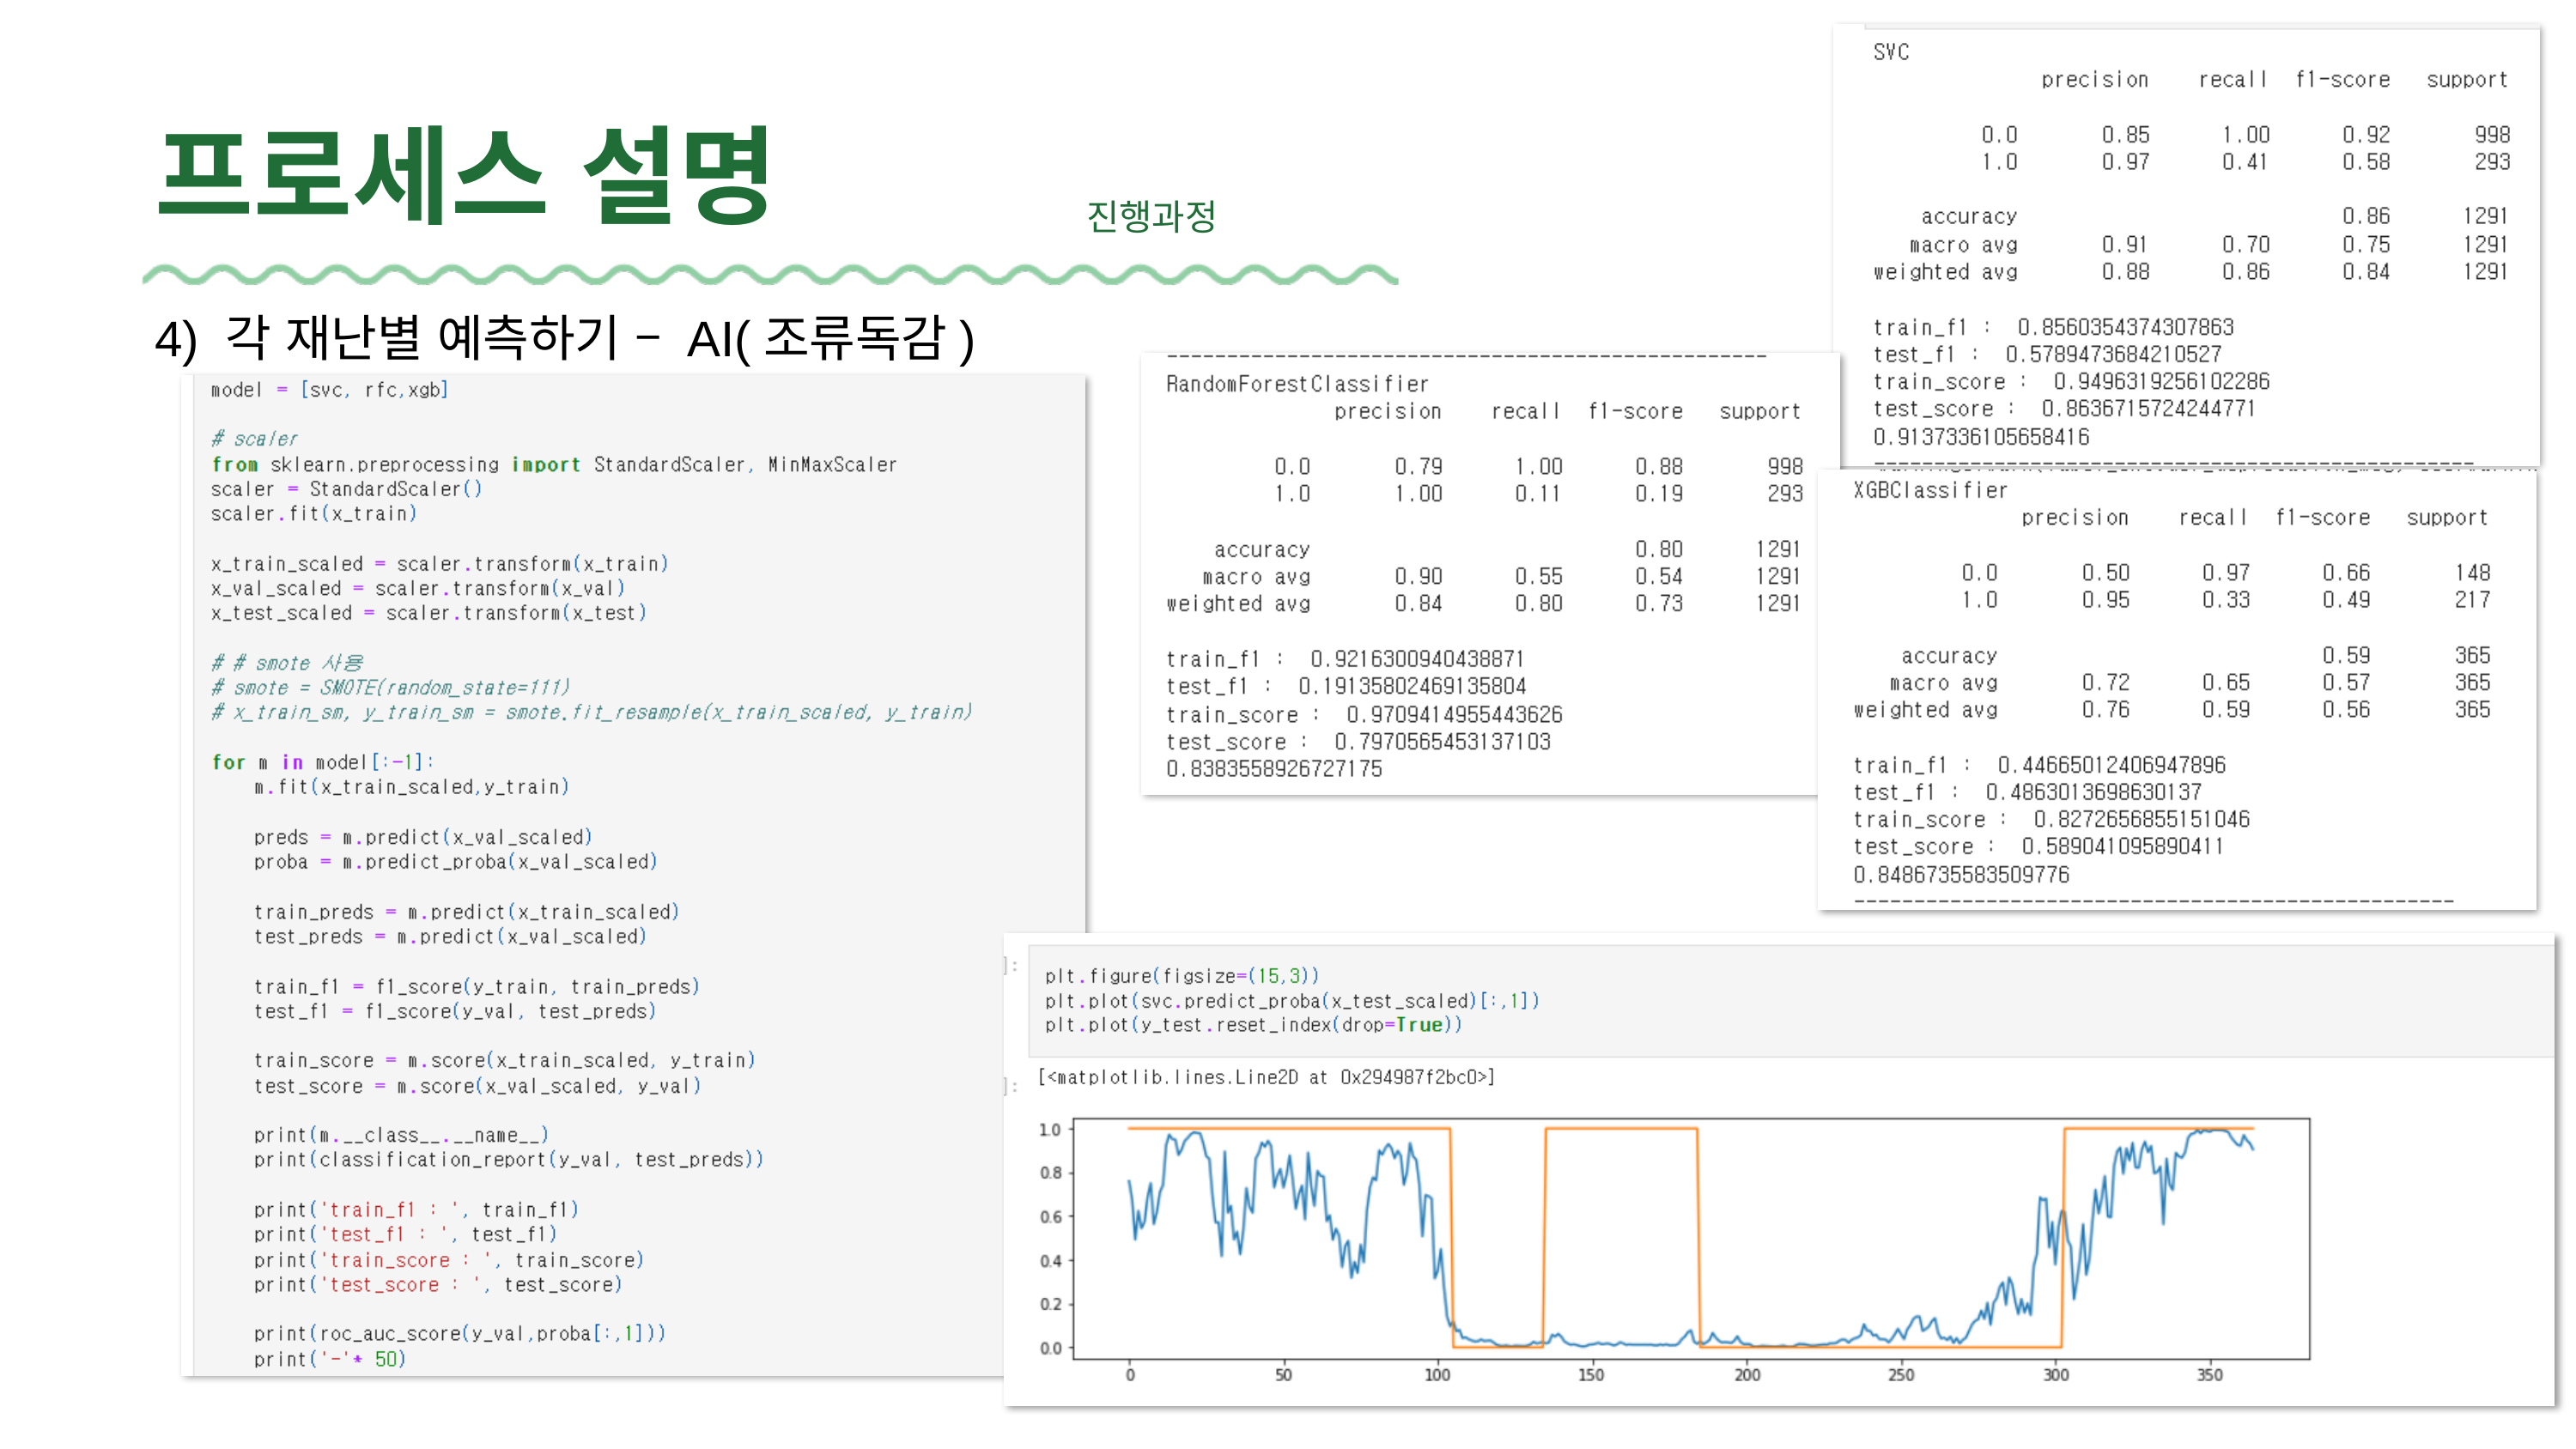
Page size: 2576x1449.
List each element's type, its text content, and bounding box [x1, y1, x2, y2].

picture [180, 375, 2555, 1406]
text_box 프로세스 설명 [142, 101, 967, 244]
picture [142, 262, 1399, 286]
text_box 진행과정 [1073, 188, 1417, 245]
picture [1141, 23, 2540, 910]
text_box 4) 각 재난별 예측하기 – AI(조류독감) [142, 294, 1103, 380]
